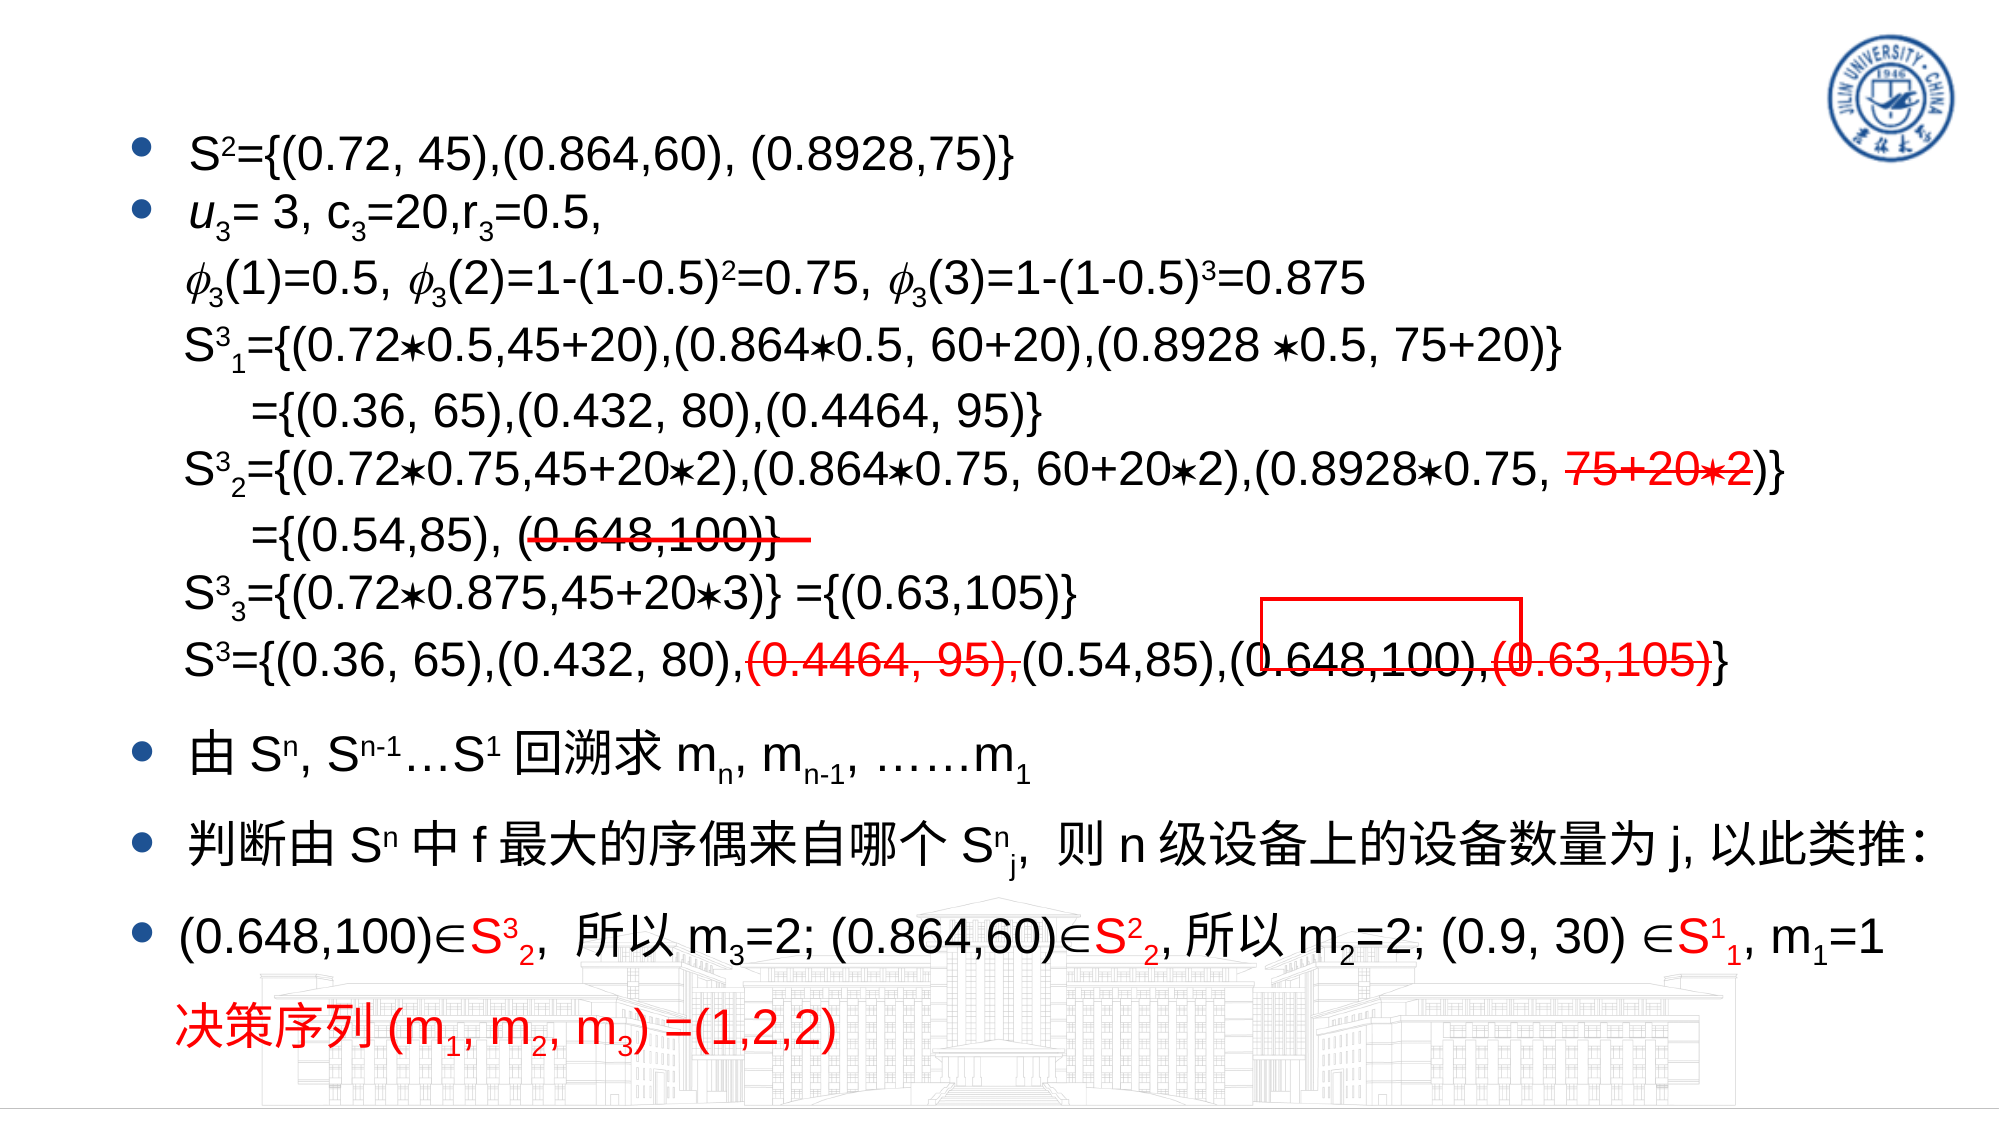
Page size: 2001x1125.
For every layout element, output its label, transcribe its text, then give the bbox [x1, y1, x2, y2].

picture [1824, 15, 1965, 173]
text_box [1260, 598, 1522, 671]
text_box 由Sn, Sn-1…S1回溯求mn, mn-1, ……m1 判断由Sn中f最大的序偶来自哪个Snj, 则n级设备上的设备数量为j,以此类推： (0.648,100)S32, 所以m3=2; (0.864,60)S22,所以m2=2; (0.9, 30) S11, m1=1 决策序列(m1, m2, m3) =(1,2,2) [114, 707, 1945, 1071]
slide_number [1412, 1042, 1863, 1103]
table_cell [0, 897, 1999, 1109]
list S2={(0.72, 45),(0.864,60), (0.8928,75)} u3= 3, c3=20,r3=0.5, 3(1)=0.5, 3(2)=1-(1-0.5)2=0.75, 3(3)=1-(1-0.5)3=0.875 S31={(0.720.5,45+20),(0.8640.5, 60+20),(0.8928 0.5, 75+20)} ={(0.36, 65),(0.432, 80),(0.4464, 95)} S32={(0.720.75,45+202),(0.8640.75, 60+202),(0.89280.75, 75+202)} ={(0.54,85), (0.648,100)} S33={(0.720.875,45+203)} ={(0.63,105)} S3={(0.36, 65),(0.432, 80),(0.4464, 95),(0.54,85),(0.648,100),(0.63,105)} [114, 114, 1898, 694]
